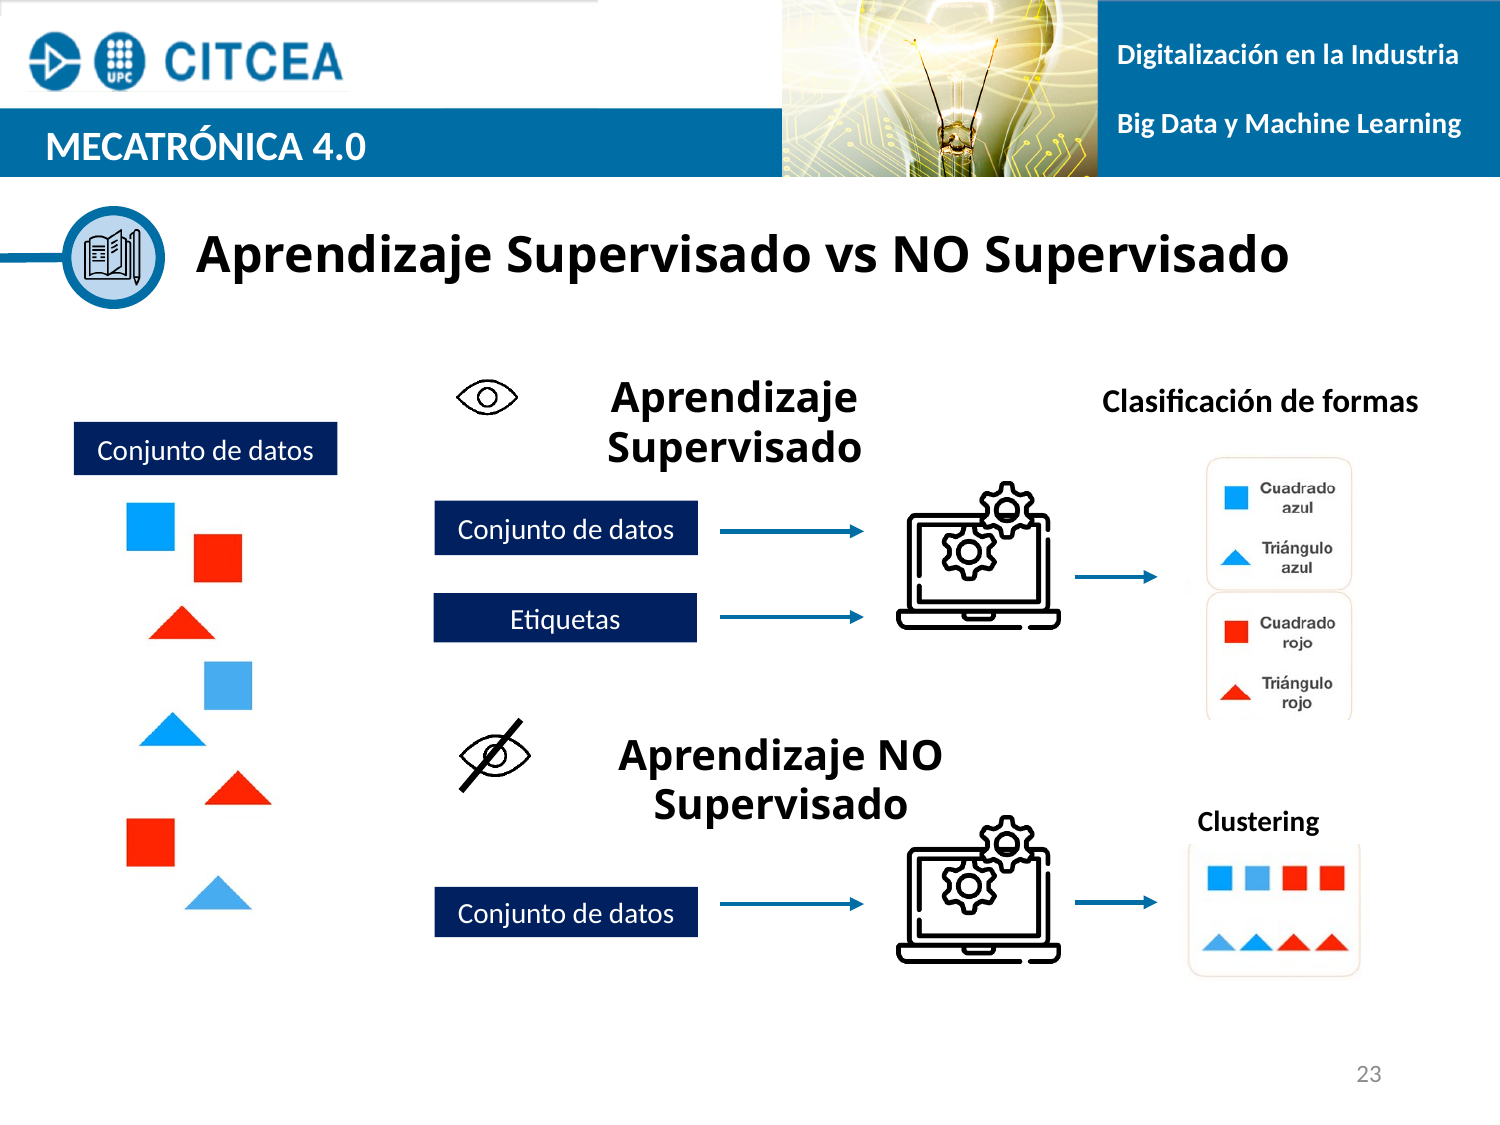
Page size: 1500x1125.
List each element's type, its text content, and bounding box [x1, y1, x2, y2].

text_box Conjunto de datos [434, 500, 699, 556]
text_box Aprendizaje NO Supervisado [523, 720, 1039, 836]
slide_number 23 [1059, 1042, 1397, 1103]
picture [97, 489, 293, 943]
text_box Clasificación de formas [1087, 371, 1457, 427]
picture [896, 807, 1061, 971]
picture [83, 228, 141, 286]
picture [0, 0, 598, 108]
text_box Aprendizaje Supervisado [477, 363, 993, 479]
text_box Conjunto de datos [73, 421, 338, 476]
picture [456, 366, 518, 428]
text_box Etiquetas [433, 592, 698, 643]
picture [896, 473, 1061, 637]
picture [521, 719, 531, 792]
text_box Clustering [1183, 794, 1335, 844]
picture [782, 0, 1500, 177]
text_box Conjunto de datos [434, 886, 699, 938]
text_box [460, 719, 521, 792]
text_box [66, 210, 161, 305]
text_box Aprendizaje Supervisado vs NO Supervisado [181, 221, 1500, 347]
picture [1173, 844, 1371, 983]
picture [1185, 448, 1376, 720]
